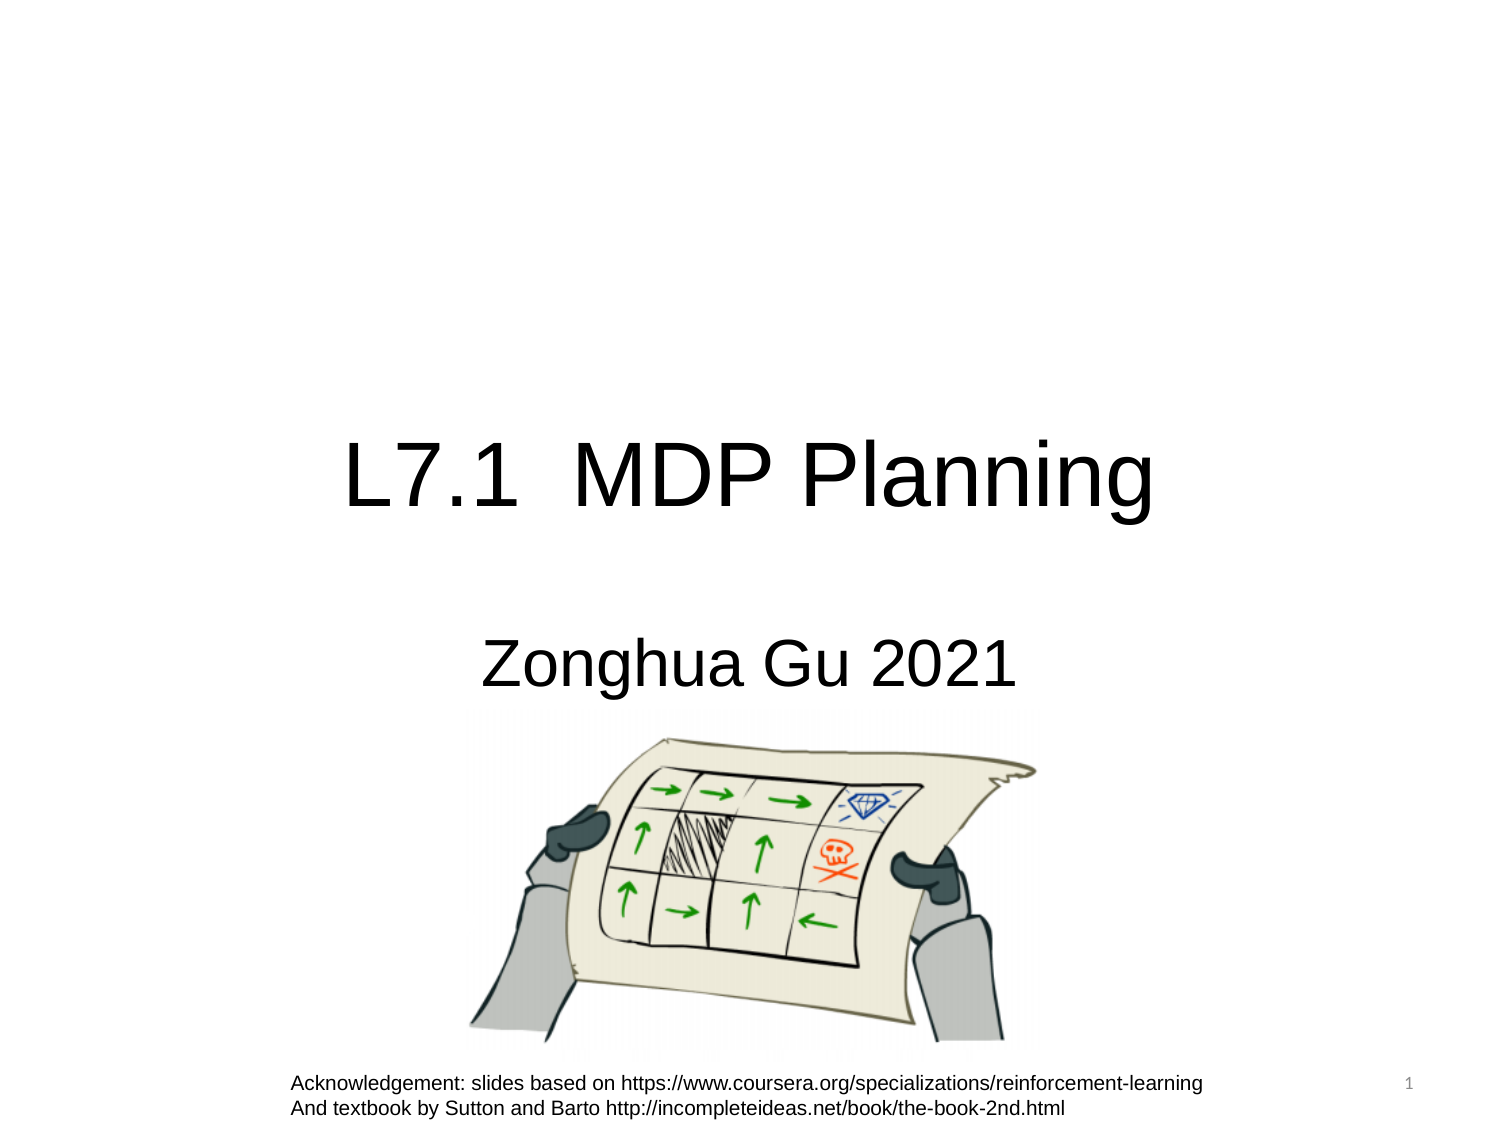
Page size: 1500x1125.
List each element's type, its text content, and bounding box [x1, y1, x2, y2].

slide_number 1 [1224, 1062, 1426, 1103]
picture [455, 702, 1044, 1068]
text_box Acknowledgement: slides based on https://www.coursera.org/specializations/reinforcement-learning And textbook by Sutton and Barto http://incompleteideas.net/book/the-book-2nd.html [275, 1062, 1224, 1125]
title L7.1 MDP Planning [112, 349, 1388, 591]
subtitle Zonghua Gu 2021 [224, 612, 1276, 901]
